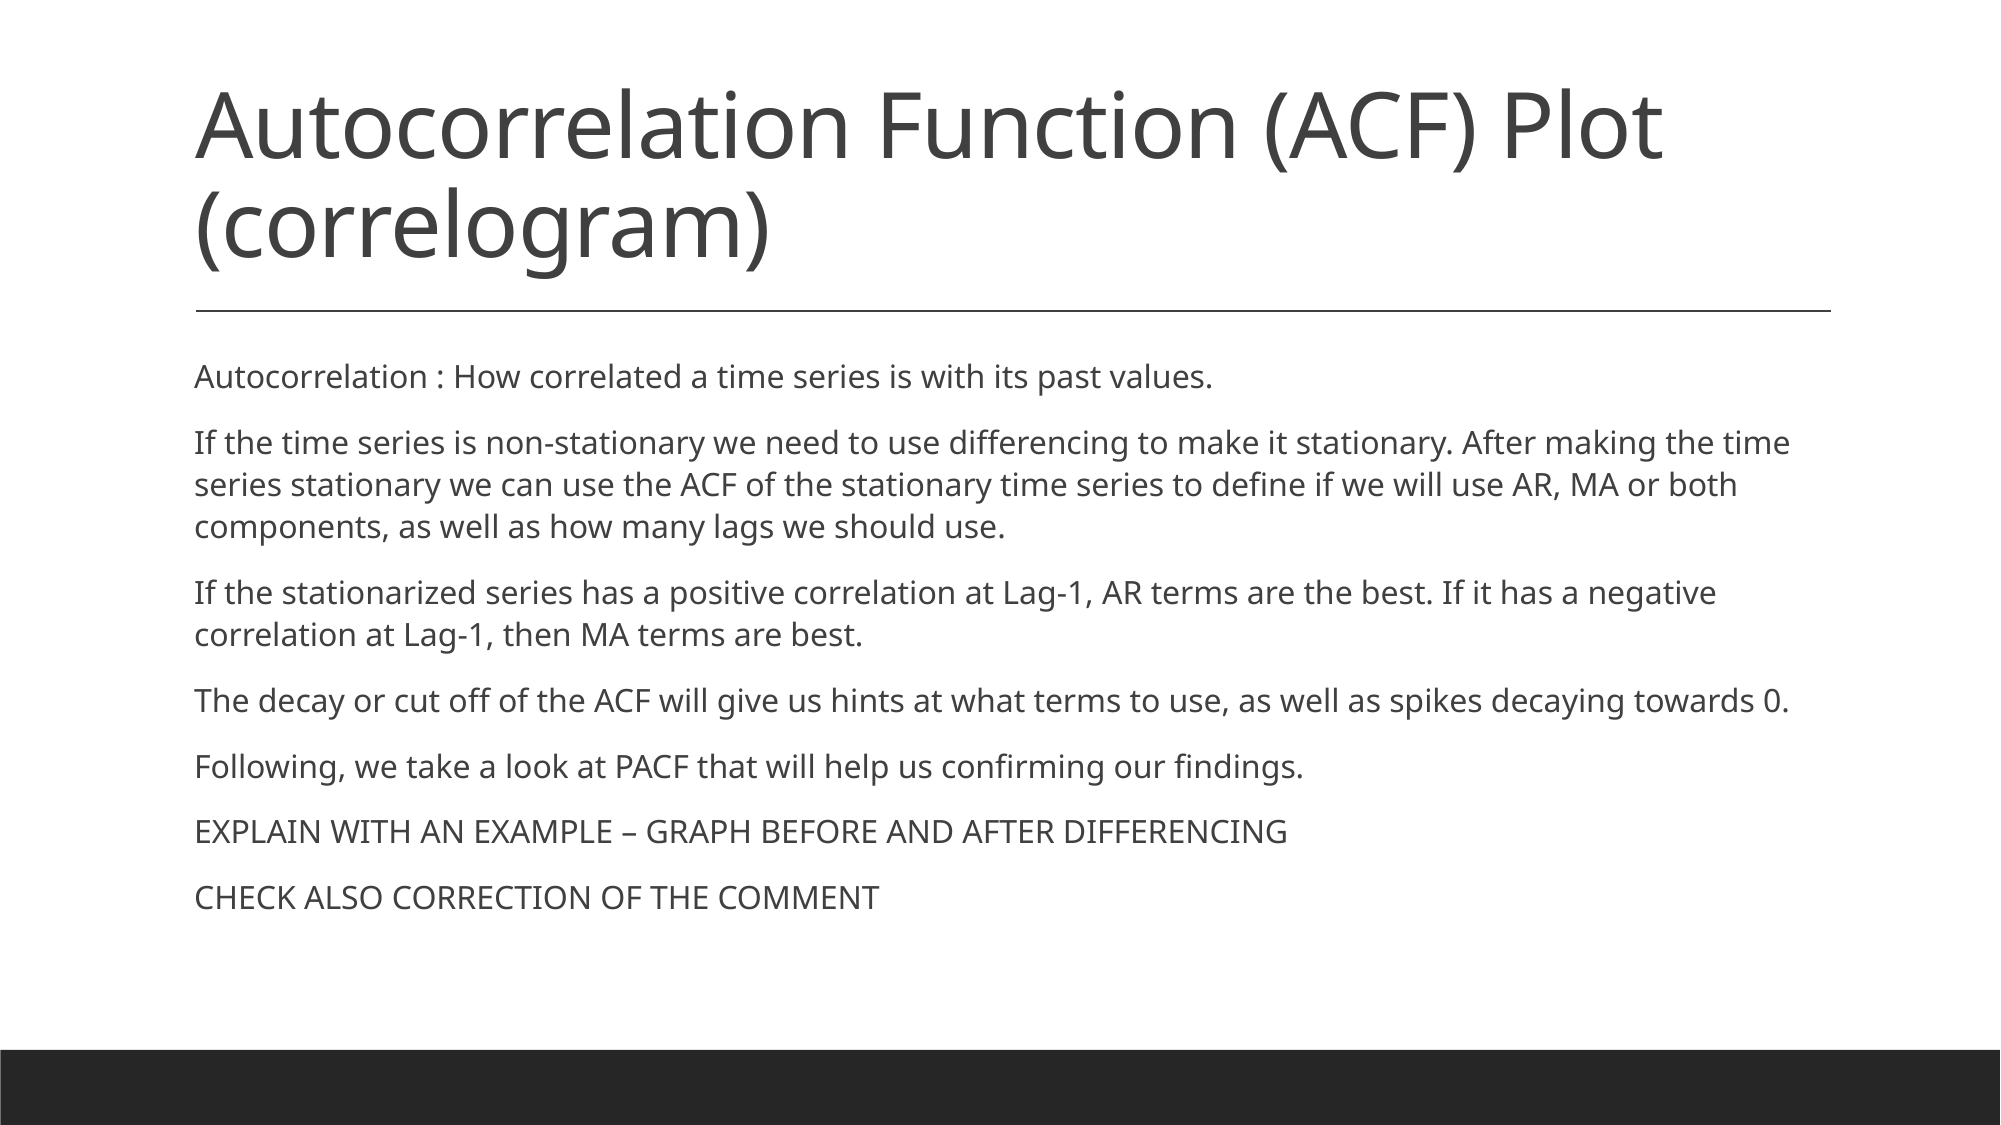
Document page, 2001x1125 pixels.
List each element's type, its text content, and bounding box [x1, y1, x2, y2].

list Autocorrelation : How correlated a time series is with its past values. If the time series is non-stationary we need to use differencing to make it stationary. After making the time series stationary we can use the ACF of the stationary time series to define if we will use AR, MA or both components, as well as how many lags we should use. If the stationarized series has a positive correlation at Lag-1, AR terms are the best. If it has a negative correlation at Lag-1, then MA terms are best. The decay or cut off of the ACF will give us hints at what terms to use, as well as spikes decaying towards 0. Following, we take a look at PACF that will help us confirming our findings. EXPLAIN WITH AN EXAMPLE – GRAPH BEFORE AND AFTER DIFFERENCING CHECK ALSO CORRECTION OF THE COMMENT [180, 345, 1830, 963]
title Autocorrelation Function (ACF) Plot (correlogram) [180, 47, 1830, 285]
